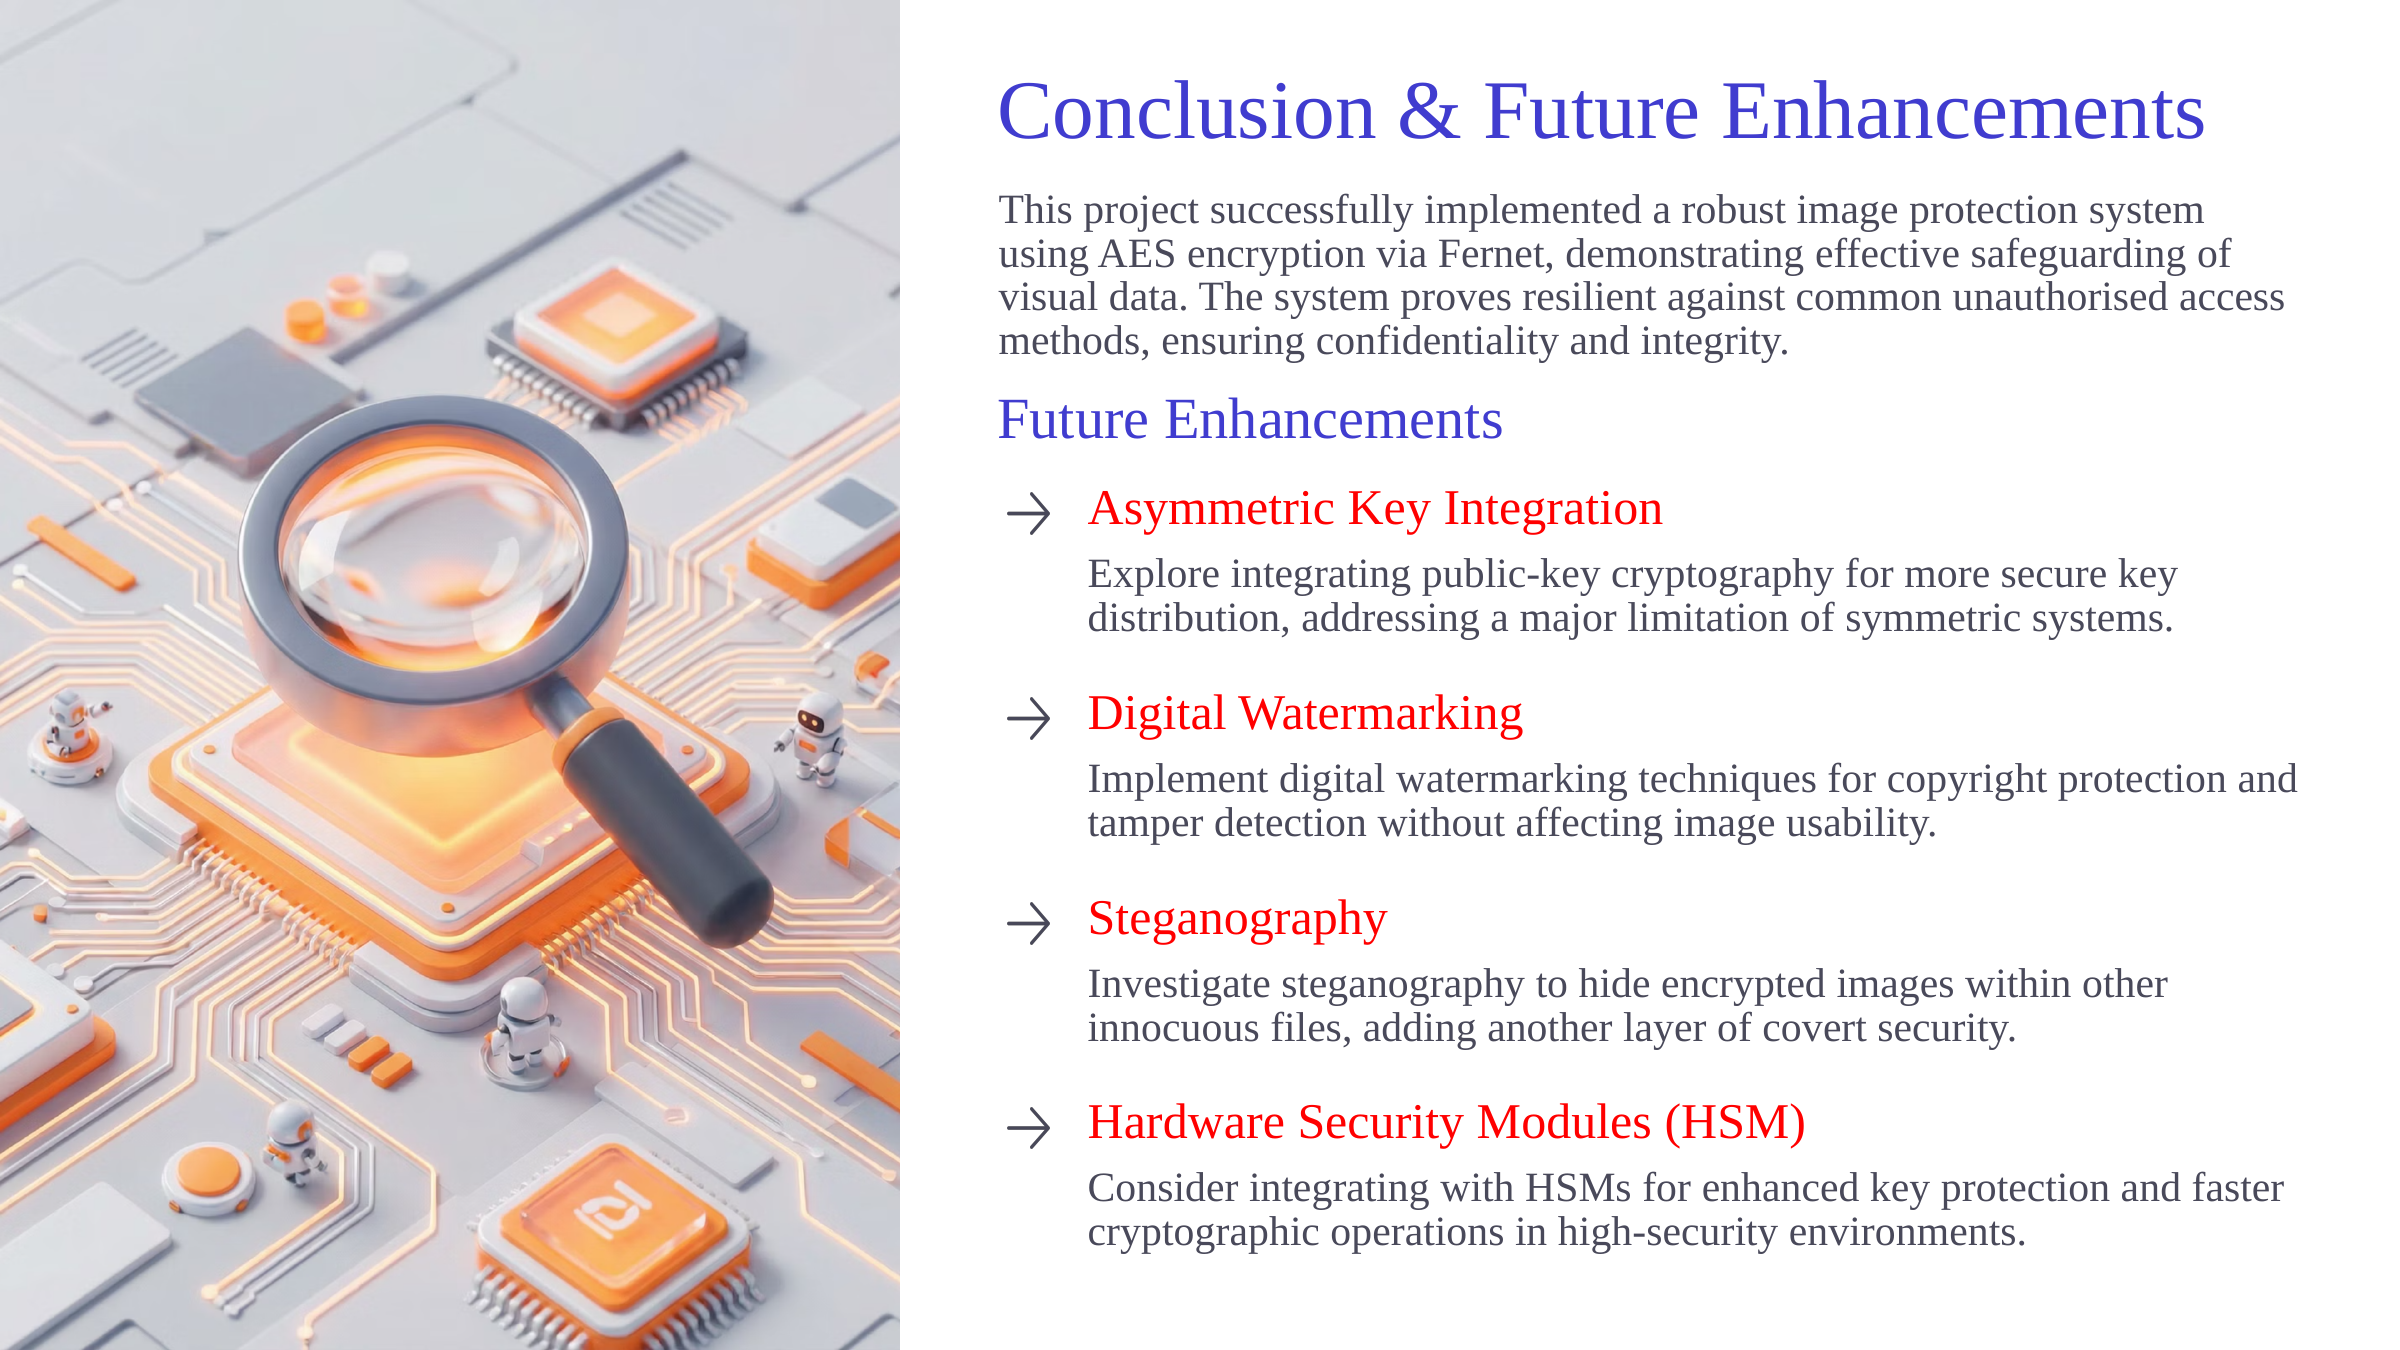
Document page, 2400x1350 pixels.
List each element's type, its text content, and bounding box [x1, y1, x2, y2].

picture [1007, 697, 1050, 740]
text_box Implement digital watermarking techniques for copyright protection and tamper detection without affecting image usability. [1087, 757, 2303, 846]
picture [1007, 492, 1050, 535]
text_box Conclusion & Future Enhancements [997, 68, 2291, 156]
text_box Steganography [1087, 901, 1436, 946]
picture [0, 0, 900, 1350]
text_box Consider integrating with HSMs for enhanced key protection and faster cryptographic operations in high-security environments. [1087, 1166, 2303, 1256]
text_box Future Enhancements [997, 398, 1471, 451]
picture [1007, 902, 1050, 945]
text_box Investigate steganography to hide encrypted images within other innocuous files, adding another layer of covert security. [1087, 961, 2303, 1051]
text_box Digital Watermarking [1087, 696, 1473, 741]
picture [1007, 1107, 1050, 1149]
text_box Explore integrating public-key cryptography for more secure key distribution, addressing a major limitation of symmetric systems. [1087, 552, 2303, 642]
text_box Hardware Security Modules (HSM) [1087, 1106, 1709, 1150]
text_box This project successfully implemented a robust image protection system using AES encryption via Fernet, demonstrating effective safeguarding of visual data. The system proves resilient against common unauthorised access methods, ensuring confidentiality and integrity. [998, 187, 2305, 322]
text_box Asymmetric Key Integration [1087, 492, 1594, 536]
